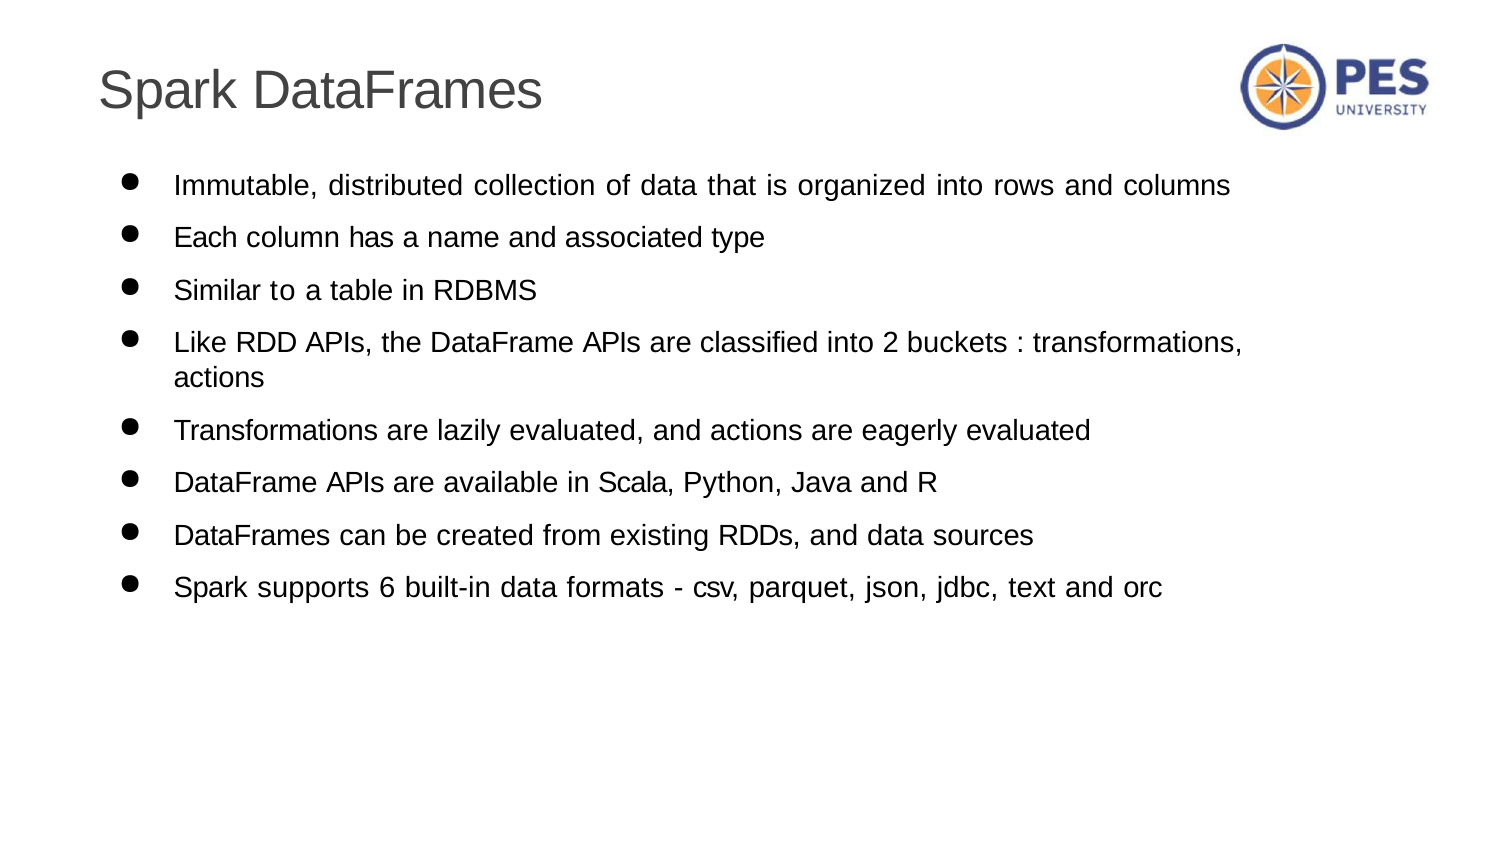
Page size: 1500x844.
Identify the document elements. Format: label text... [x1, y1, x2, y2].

title Spark DataFrames [96, 51, 813, 195]
text_box Immutable, distributed collection of data that is organized into rows and columns Each column has a name and associated type Similar to a table in RDBMS Like RDD APIs, the DataFrame APIs are classified into 2 buckets : transformations, actions Transformations are lazily evaluated, and actions are eagerly evaluated DataFrame APIs are available in Scala, Python, Java and R DataFrames can be created from existing RDDs, and data sources Spark supports 6 built-in data formats - csv, parquet, json, jdbc, text and orc [116, 146, 1337, 656]
picture [1233, 36, 1438, 136]
